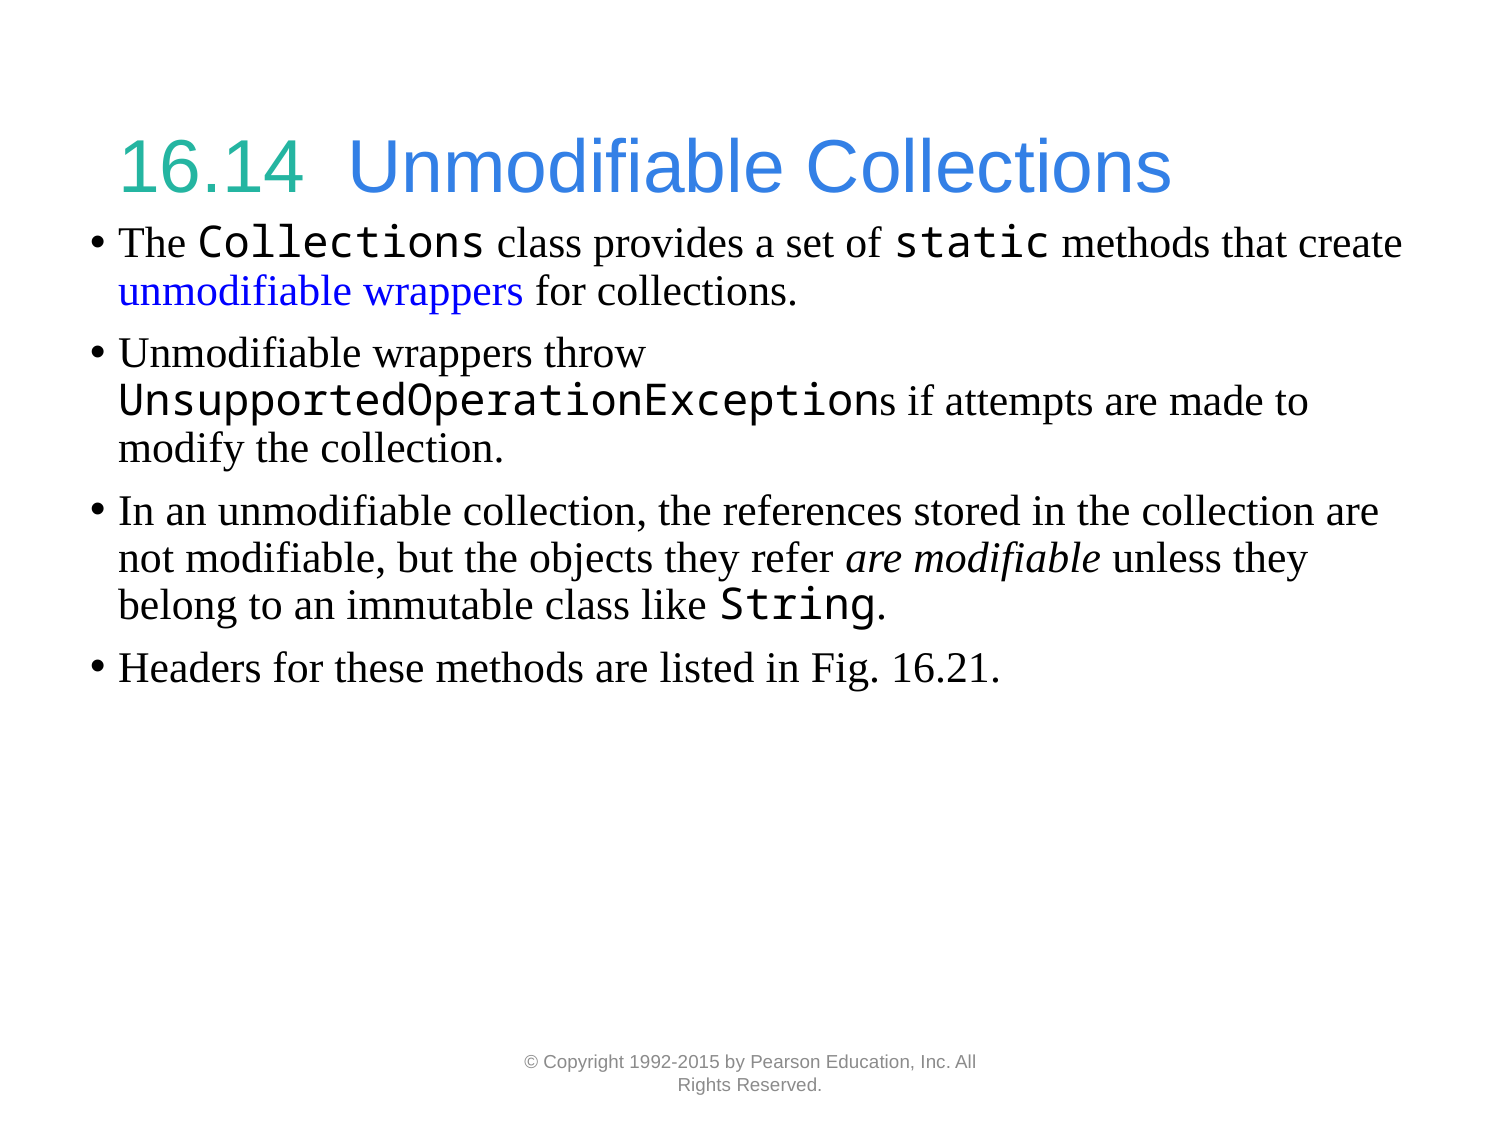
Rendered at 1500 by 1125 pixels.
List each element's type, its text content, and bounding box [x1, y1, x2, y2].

footer © Copyright 1992-2015 by Pearson Education, Inc. All Rights Reserved. [496, 1042, 1004, 1103]
list The Collections class provides a set of static methods that create unmodifiable wrappers for collections. Unmodifiable wrappers throw UnsupportedOperationExceptions if attempts are made to modify the collection. In an unmodifiable collection, the references stored in the collection are not modifiable, but the objects they refer are modifiable unless they belong to an immutable class like String. Headers for these methods are listed in Fig. 16.21. [75, 212, 1425, 955]
title 16.14 Unmodifiable Collections [103, 59, 1397, 212]
